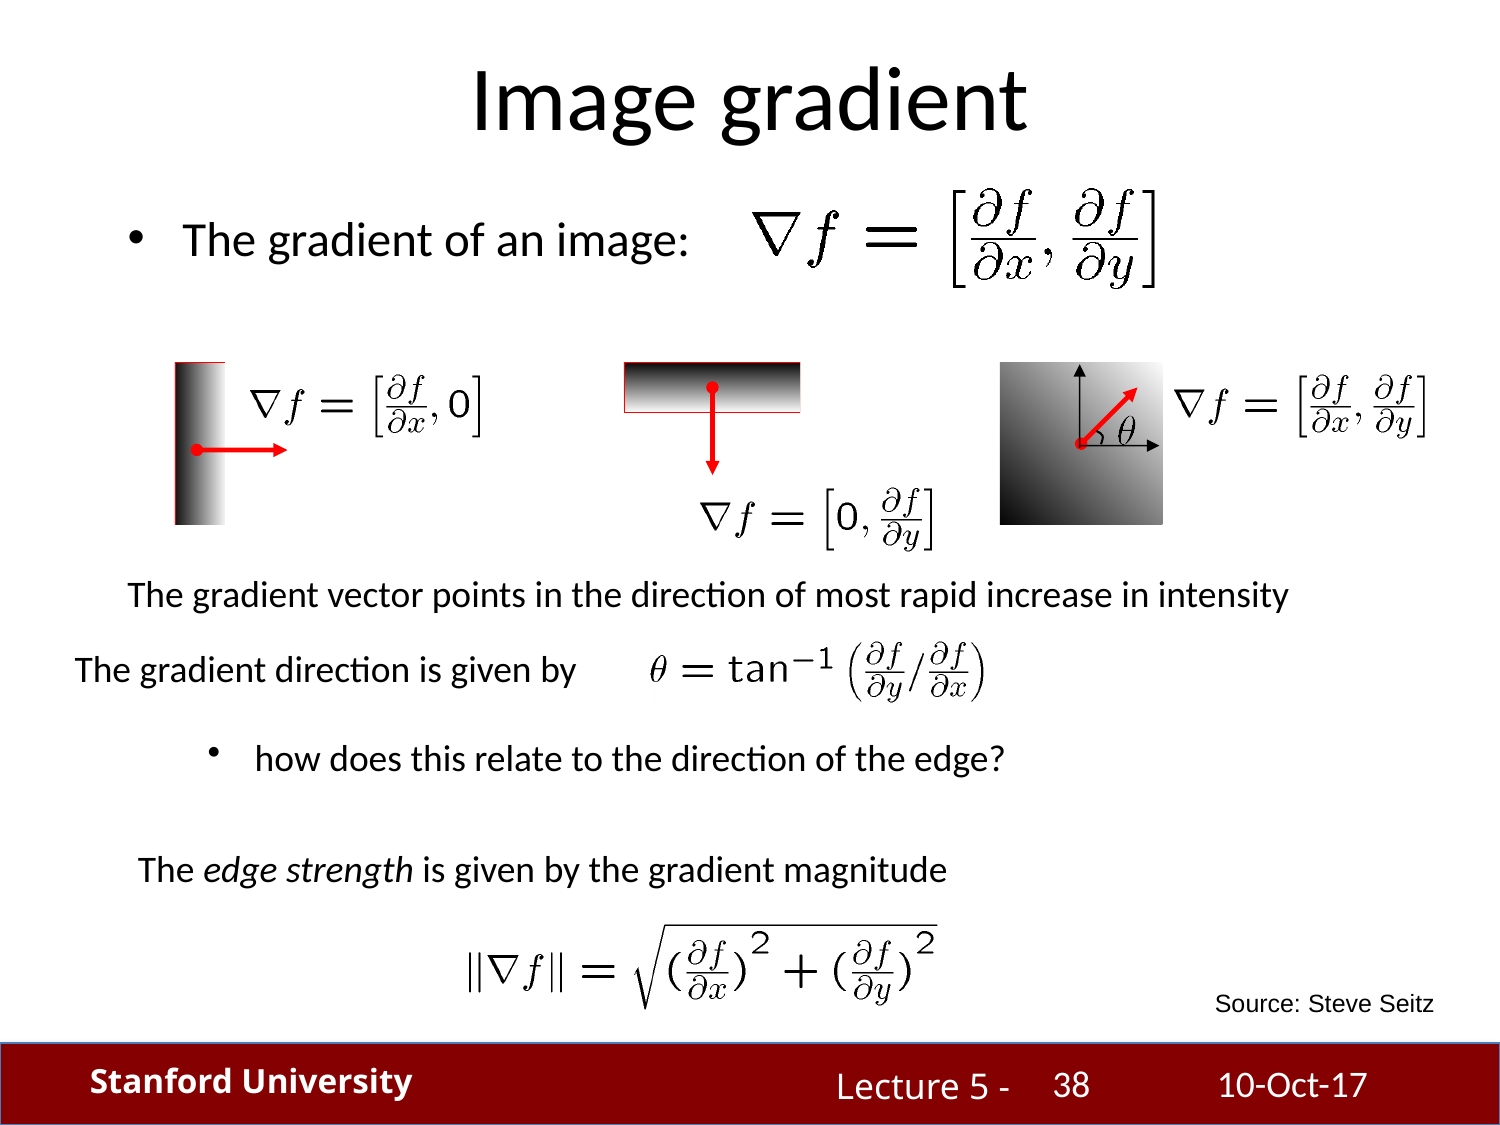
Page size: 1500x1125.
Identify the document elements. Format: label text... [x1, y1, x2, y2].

text_box [204, 447, 288, 457]
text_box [623, 362, 933, 553]
slide_number 38 [1037, 1052, 1203, 1113]
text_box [1079, 363, 1160, 449]
title Image gradient [75, 0, 1425, 188]
slide_number 10-Oct-17 [1203, 1052, 1463, 1113]
picture [749, 187, 1156, 292]
picture [249, 374, 482, 438]
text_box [999, 362, 1426, 526]
text_box The edge strength is given by the gradient magnitude [123, 837, 1263, 898]
text_box Source: Steve Seitz [1199, 979, 1490, 1025]
text_box [174, 362, 225, 525]
text_box The gradient vector points in the direction of most rapid increase in intensity [112, 562, 1438, 673]
picture [649, 640, 985, 704]
text_box how does this relate to the direction of the edge? [117, 673, 1443, 812]
picture [467, 924, 938, 1010]
list The gradient of an image: [112, 200, 1438, 413]
text_box The gradient direction is given by [59, 637, 705, 698]
text_box [190, 443, 204, 457]
